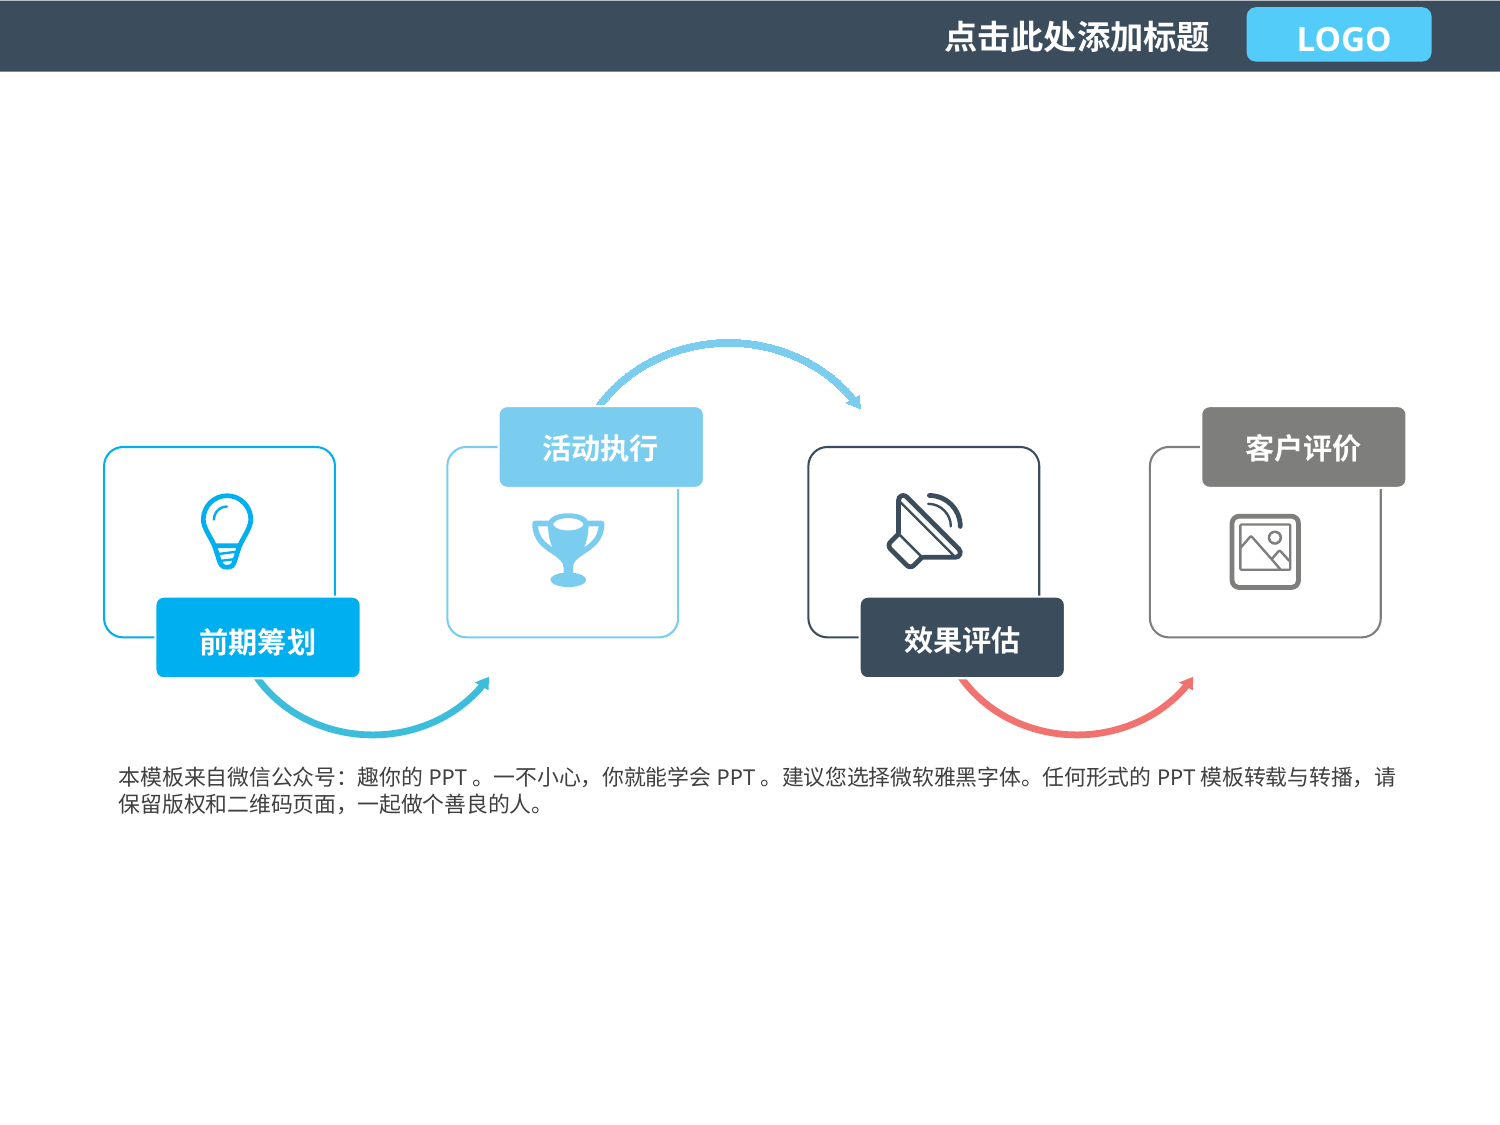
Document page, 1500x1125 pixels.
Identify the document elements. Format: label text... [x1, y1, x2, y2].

text_box [858, 595, 1066, 680]
text_box [595, 339, 861, 409]
text_box [1148, 445, 1382, 639]
text_box [154, 595, 362, 680]
text_box [254, 676, 490, 739]
text_box [446, 445, 680, 639]
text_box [200, 493, 254, 570]
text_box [1246, 7, 1432, 66]
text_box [886, 493, 963, 570]
text_box 客户评价 [1230, 423, 1378, 473]
text_box 点击此处添加标题 [929, 9, 1230, 64]
text_box [0, 0, 1500, 73]
text_box 前期筹划 [184, 616, 332, 667]
text_box [958, 676, 1194, 739]
text_box 活动执行 [527, 423, 674, 474]
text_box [1229, 513, 1301, 590]
text_box 效果评估 [889, 614, 1036, 665]
text_box 本模板来自微信公众号：趣你的PPT。一不小心，你就能学会PPT。建议您选择微软雅黑字体。任何形式的PPT模板转载与转播，请保留版权和二维码页面，一起做个善良的人。 [104, 756, 1430, 824]
text_box [103, 445, 336, 639]
text_box [532, 513, 605, 588]
text_box [1200, 405, 1408, 489]
text_box [807, 445, 1041, 639]
text_box [497, 405, 705, 489]
